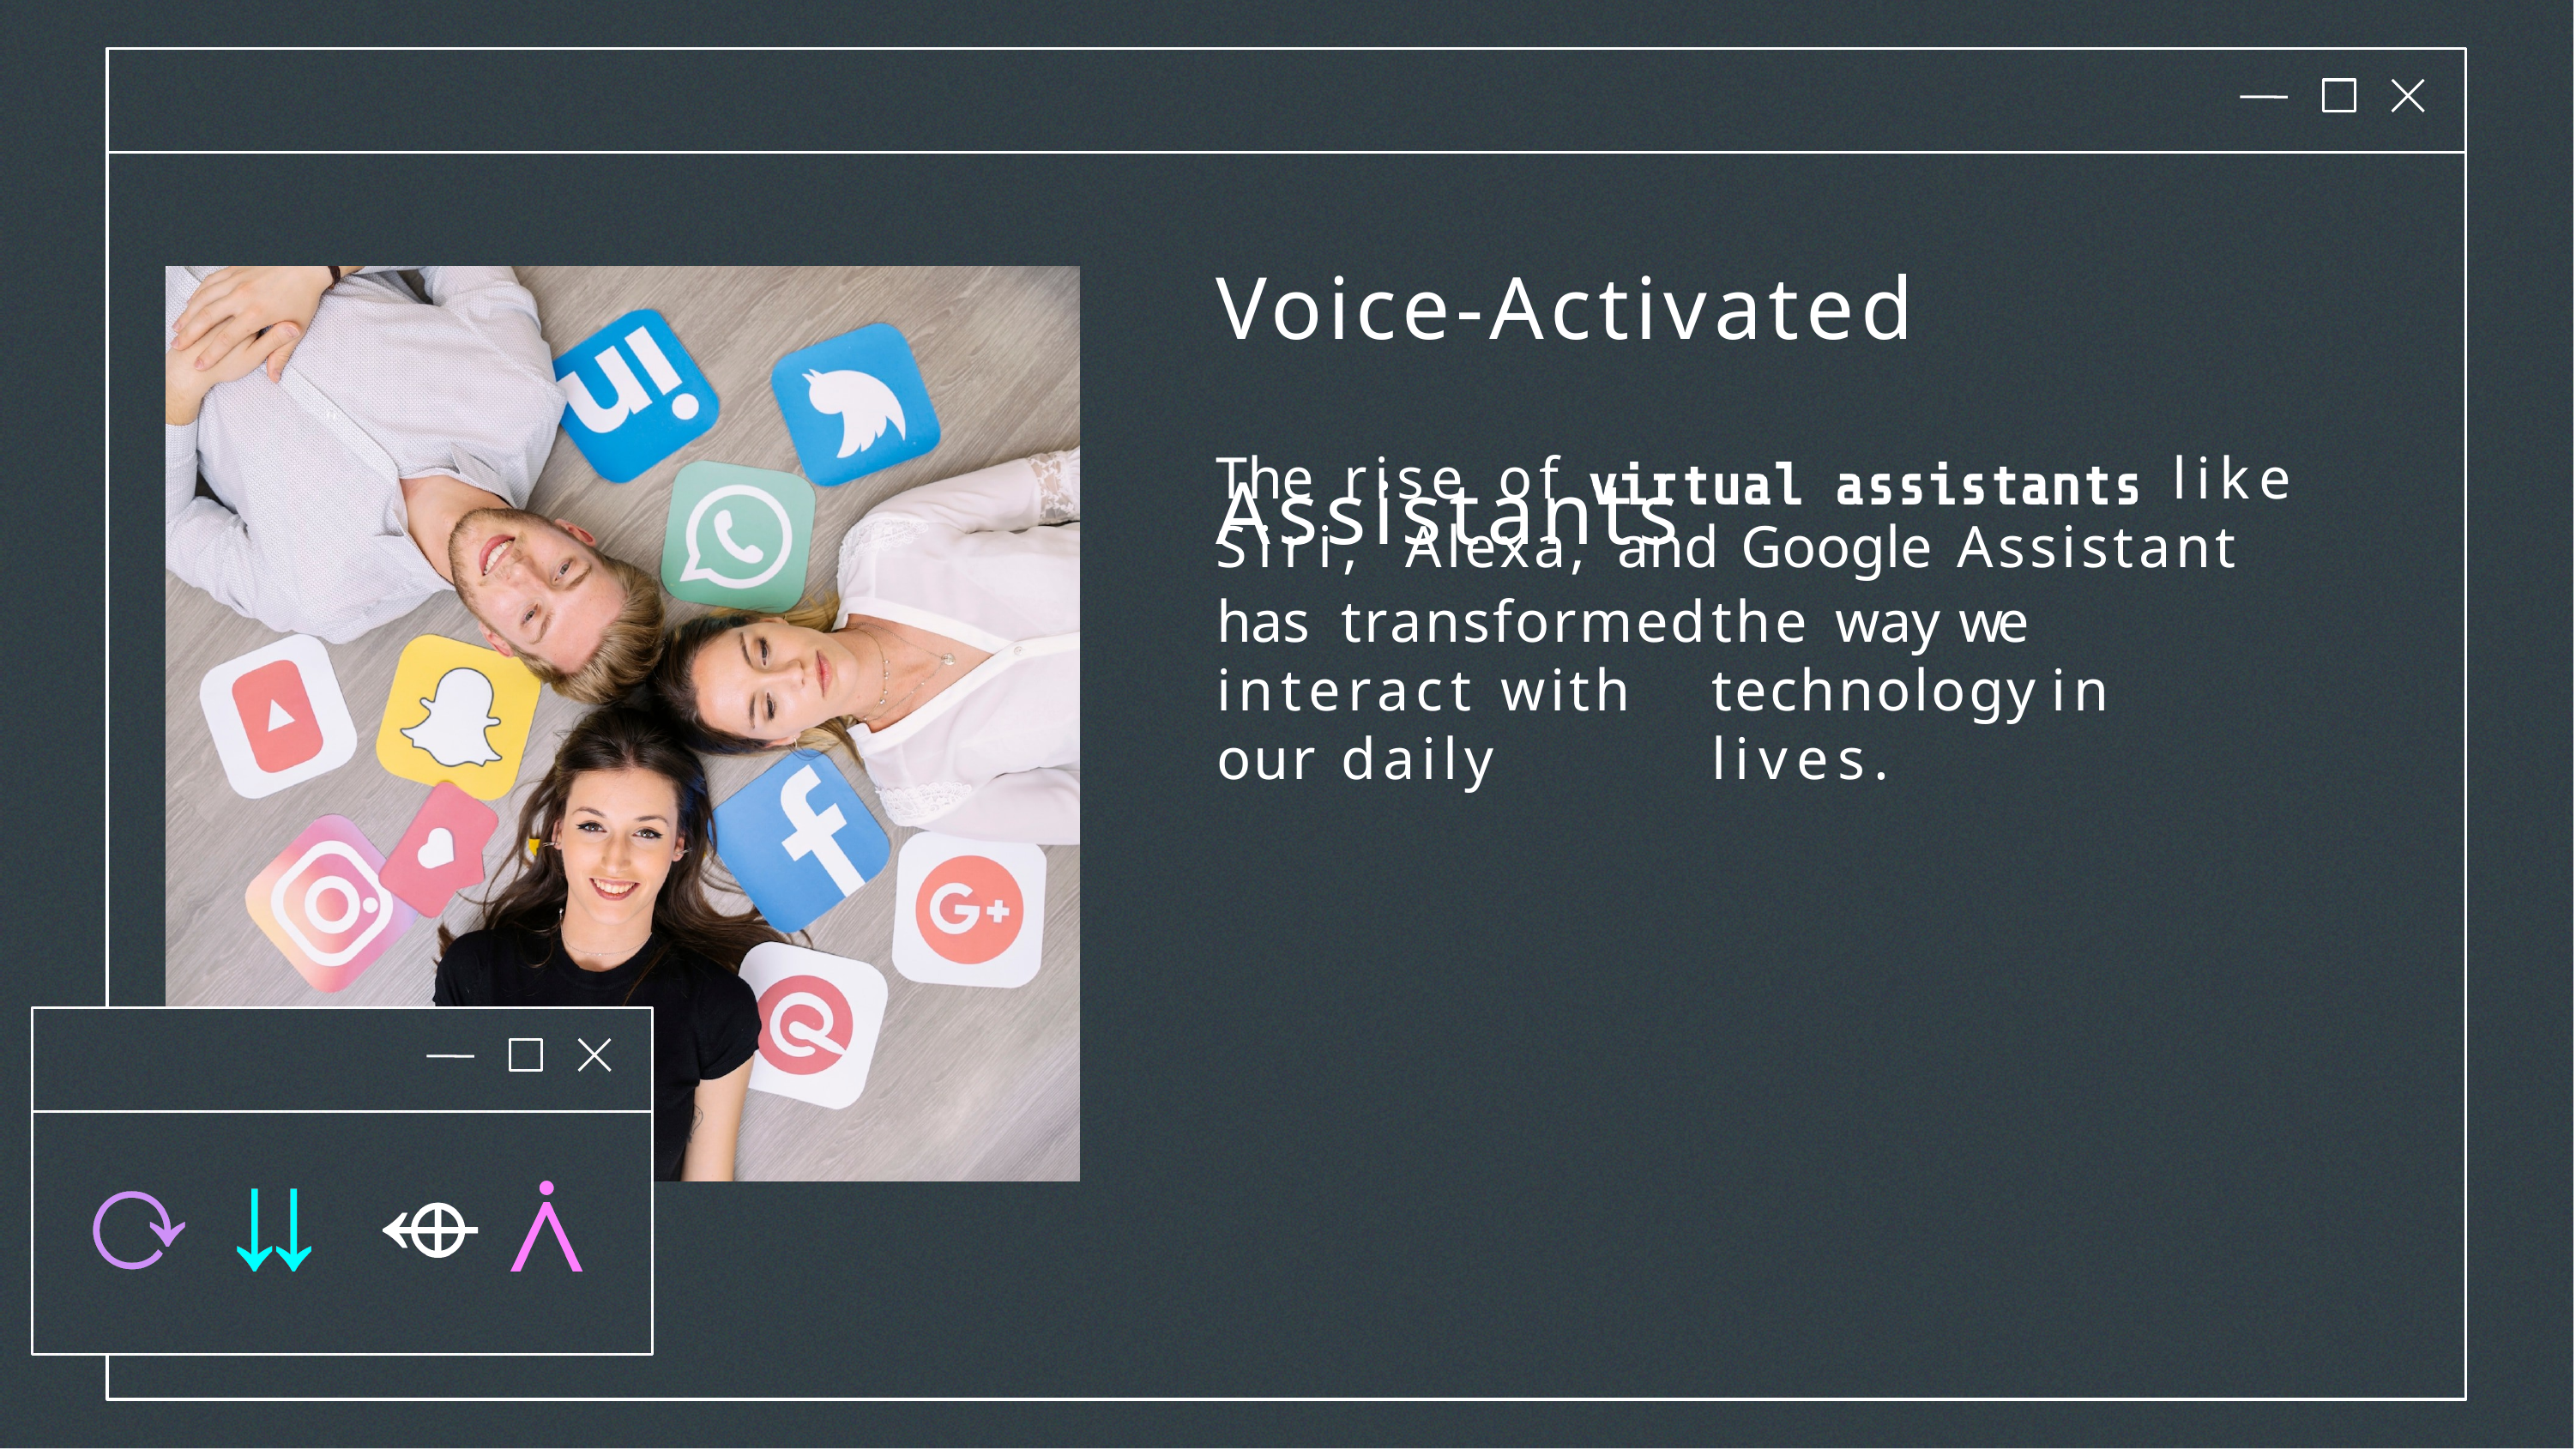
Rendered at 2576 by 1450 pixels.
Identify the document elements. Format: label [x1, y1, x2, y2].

text_box [30, 266, 1081, 1356]
picture [0, 0, 2573, 1448]
text_box [106, 46, 2468, 1401]
